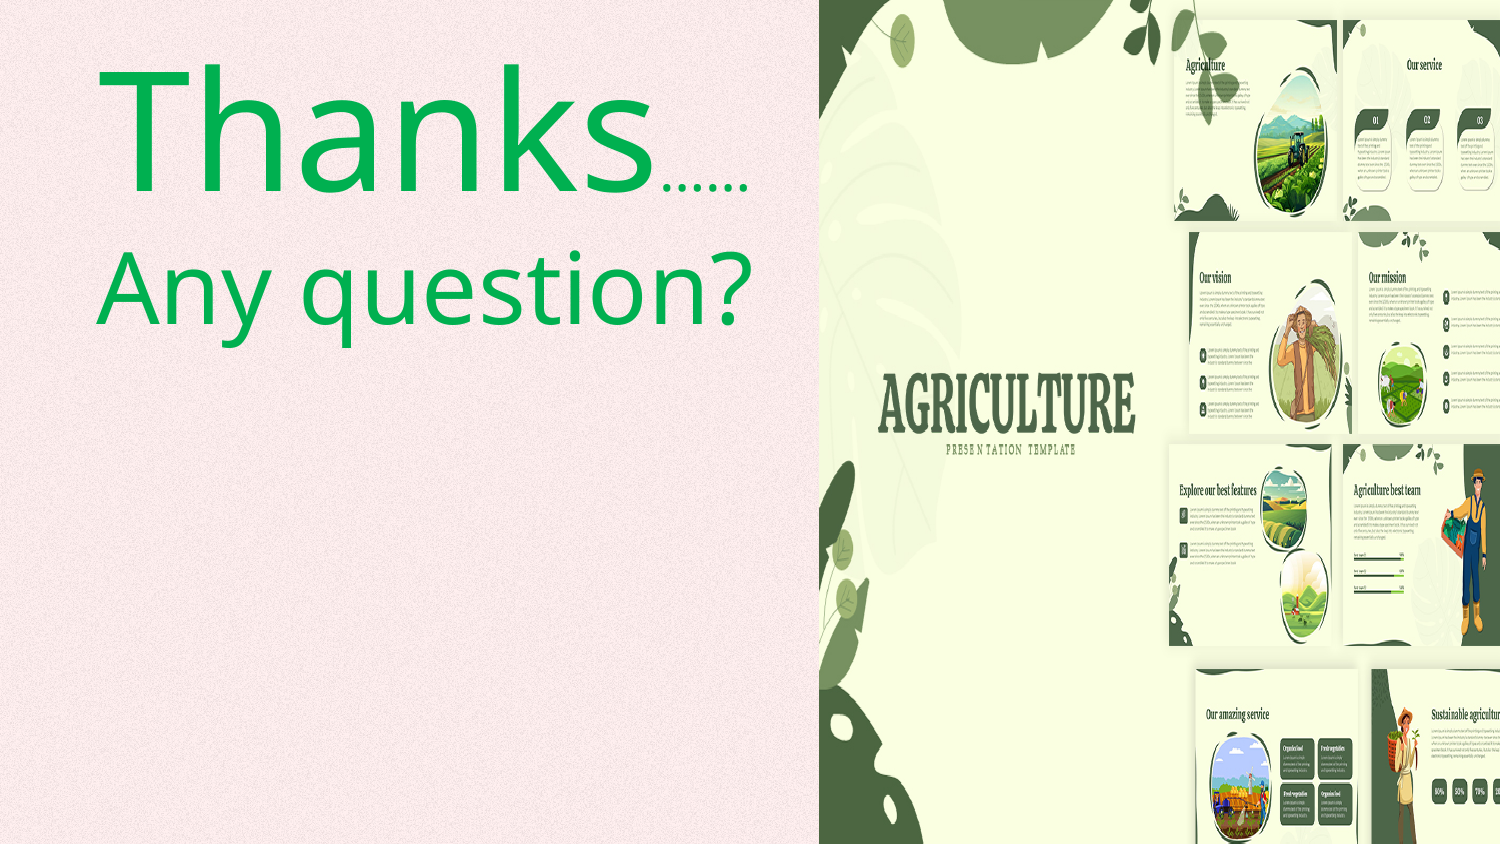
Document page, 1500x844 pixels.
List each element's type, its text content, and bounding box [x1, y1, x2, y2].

title Thanks…… Any question? [0, 9, 814, 148]
picture [819, 0, 1500, 844]
